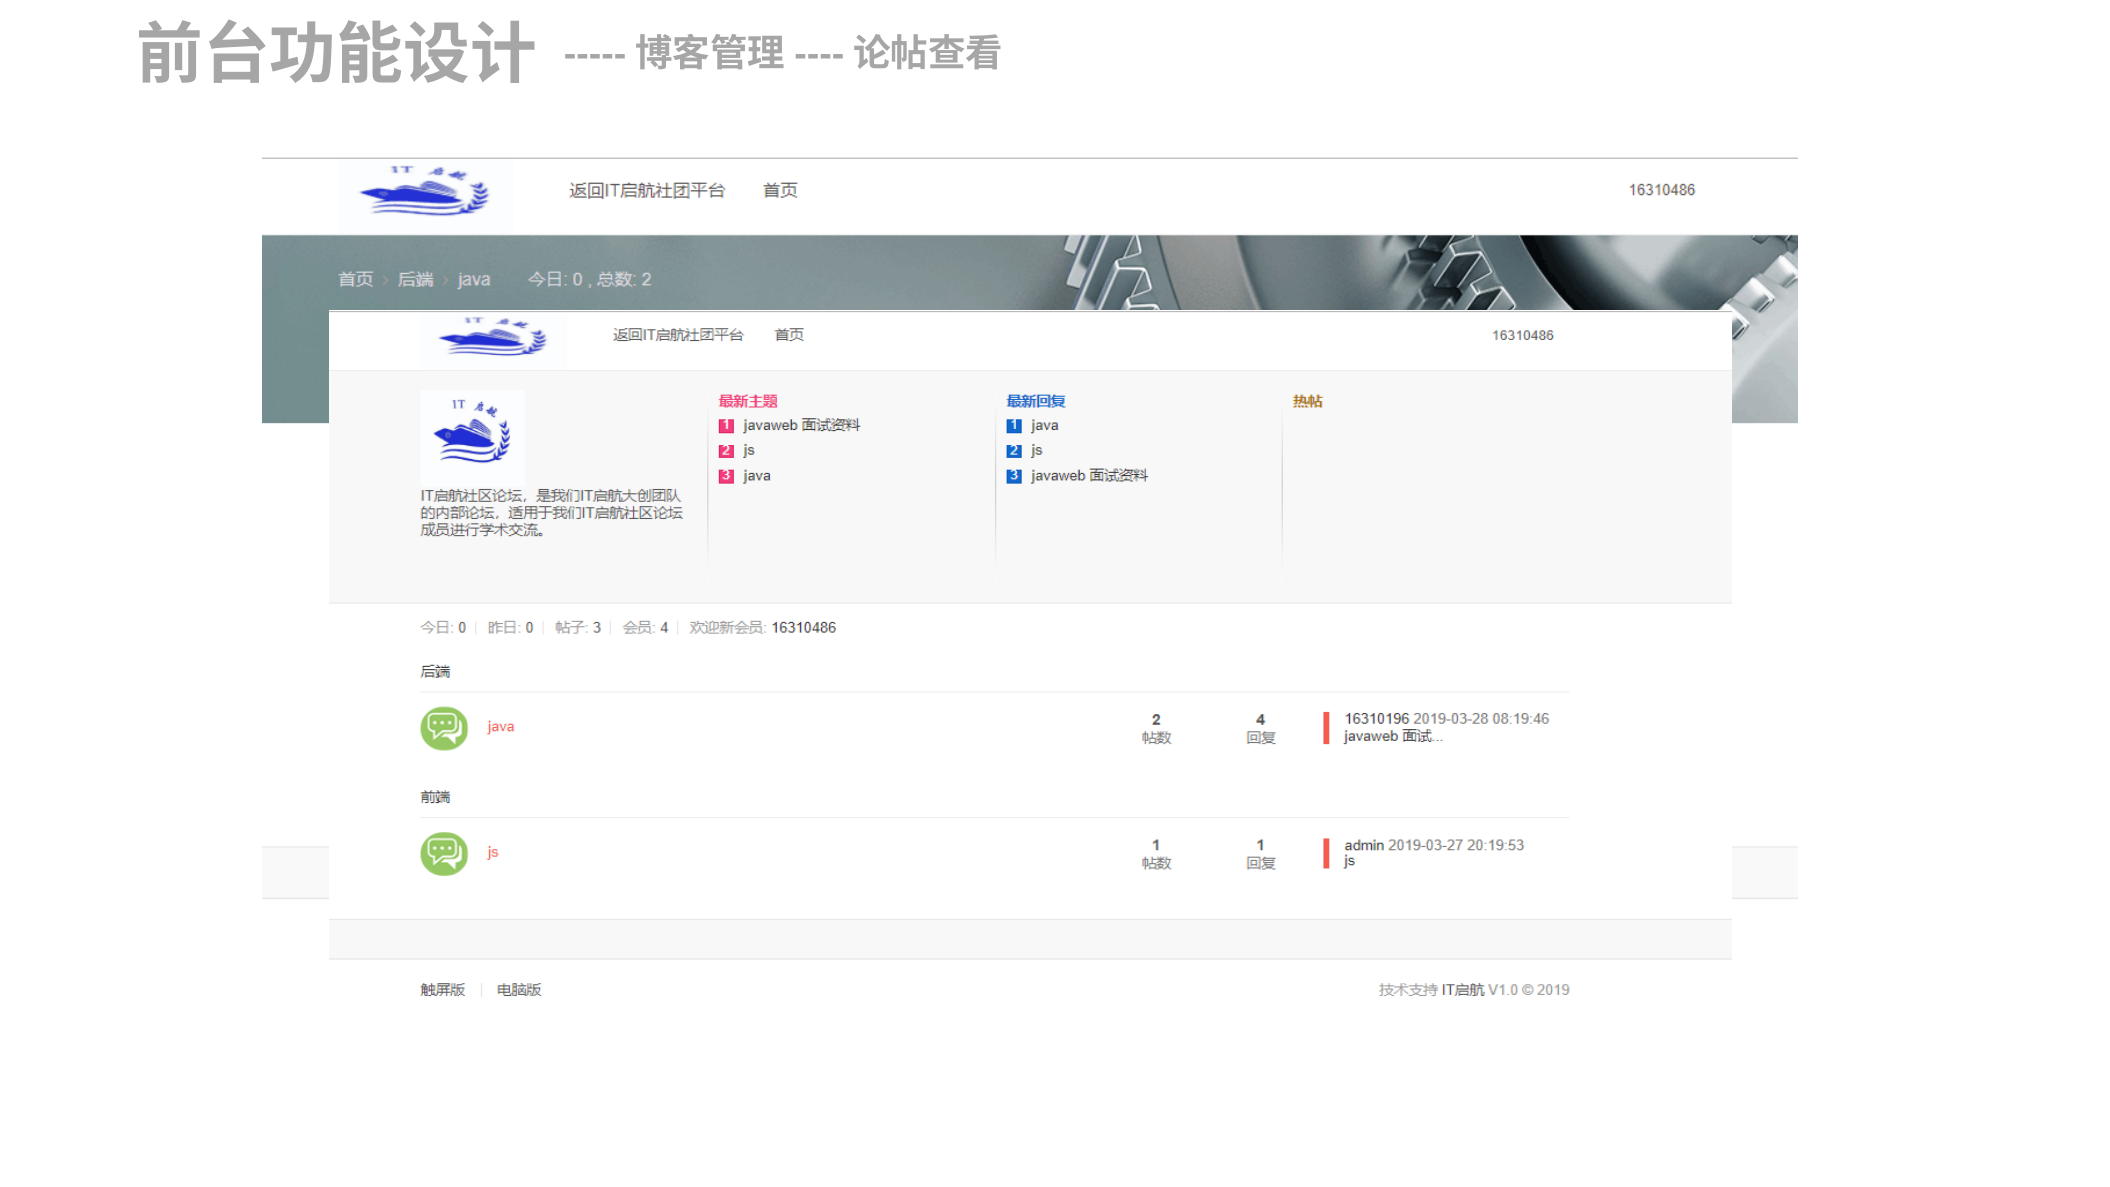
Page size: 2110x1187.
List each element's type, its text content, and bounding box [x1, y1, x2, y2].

text_box -----博客管理----论帖查看 [563, 28, 1353, 74]
text_box 前台功能设计 [136, 11, 597, 92]
picture [262, 154, 1798, 1025]
